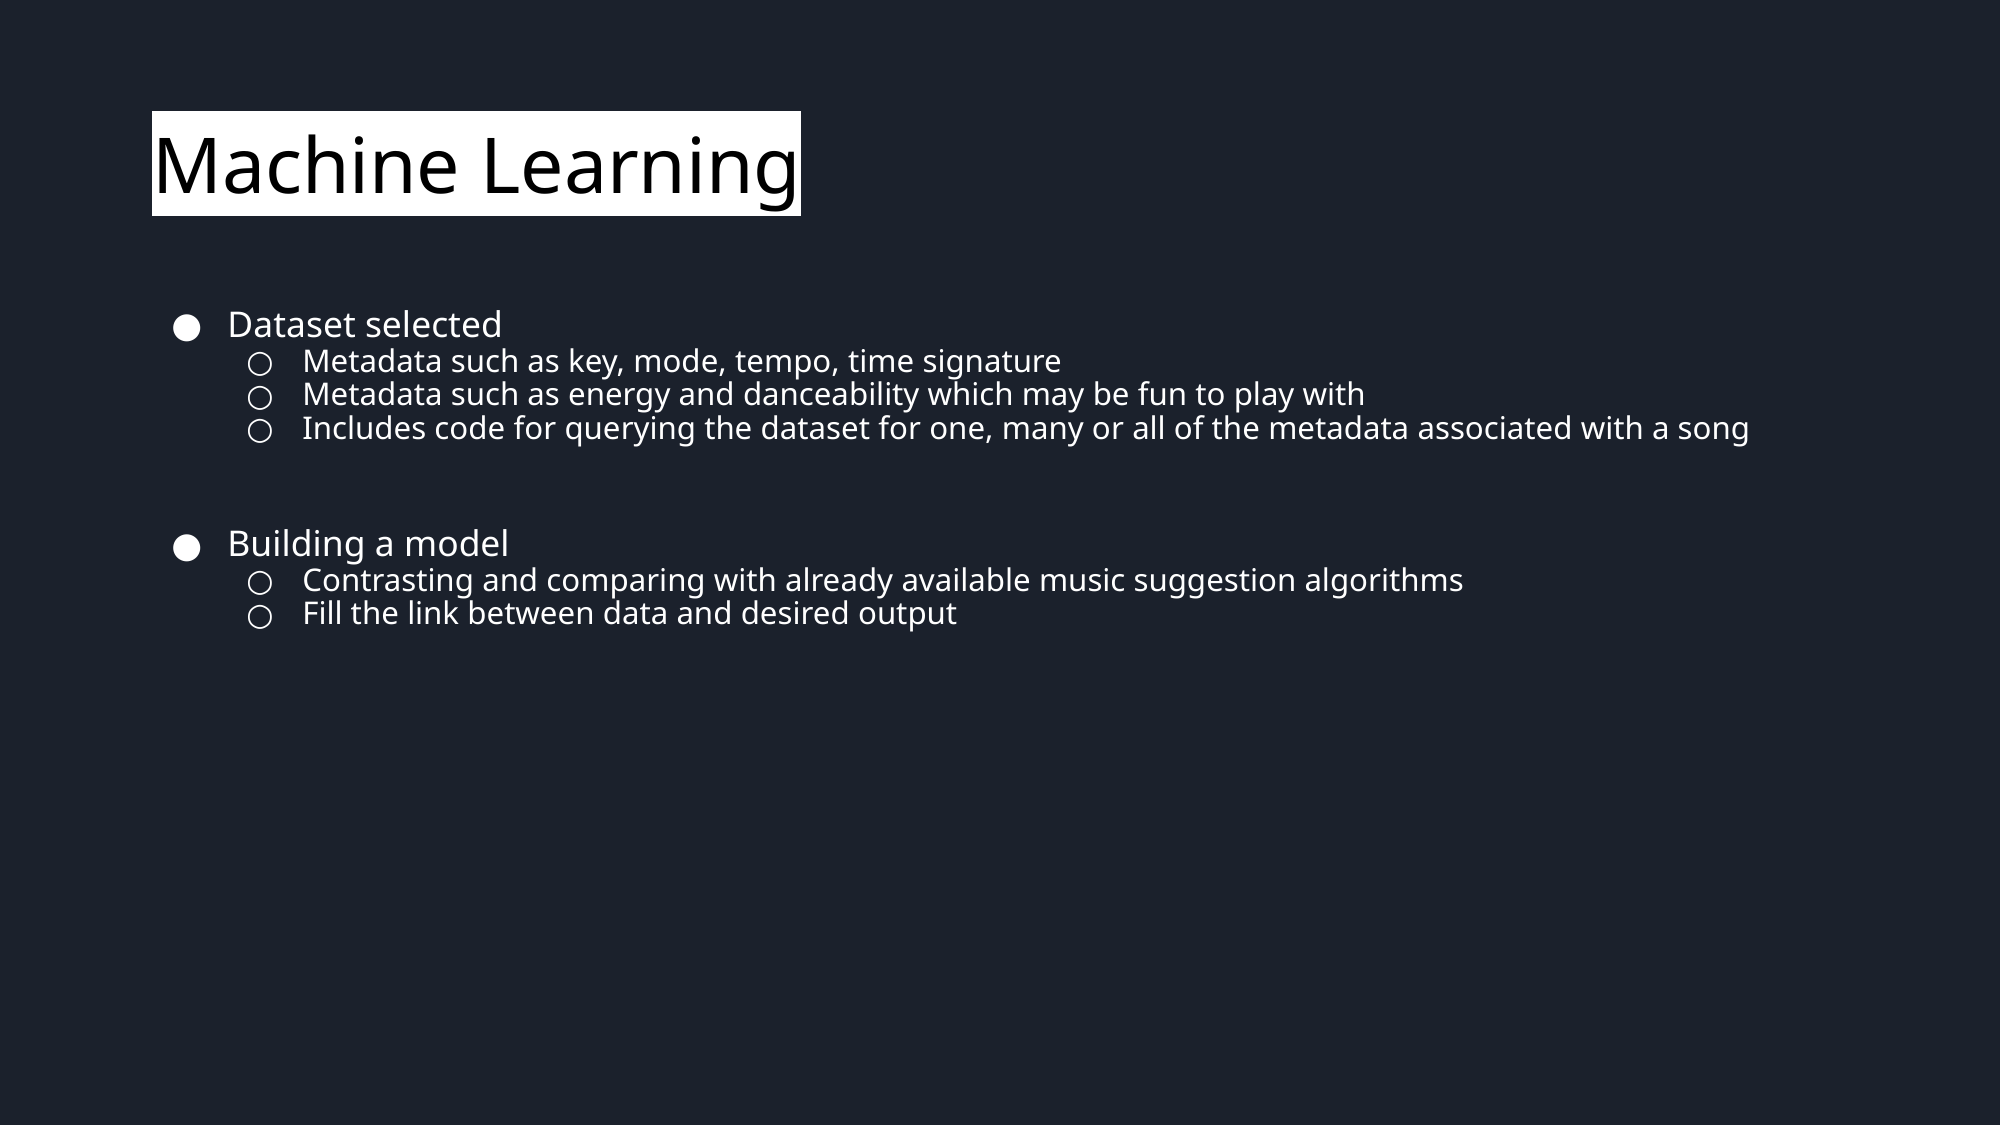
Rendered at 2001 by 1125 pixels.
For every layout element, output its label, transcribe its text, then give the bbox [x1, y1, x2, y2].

list Dataset selected Metadata such as key, mode, tempo, time signature Metadata such as energy and danceability which may be fun to play with Includes code for querying the dataset for one, many or all of the metadata associated with a song Building a model Contrasting and comparing with already available music suggestion algorithms Fill the link between data and desired output [137, 299, 1863, 1014]
title Machine Learning [137, 59, 1863, 278]
